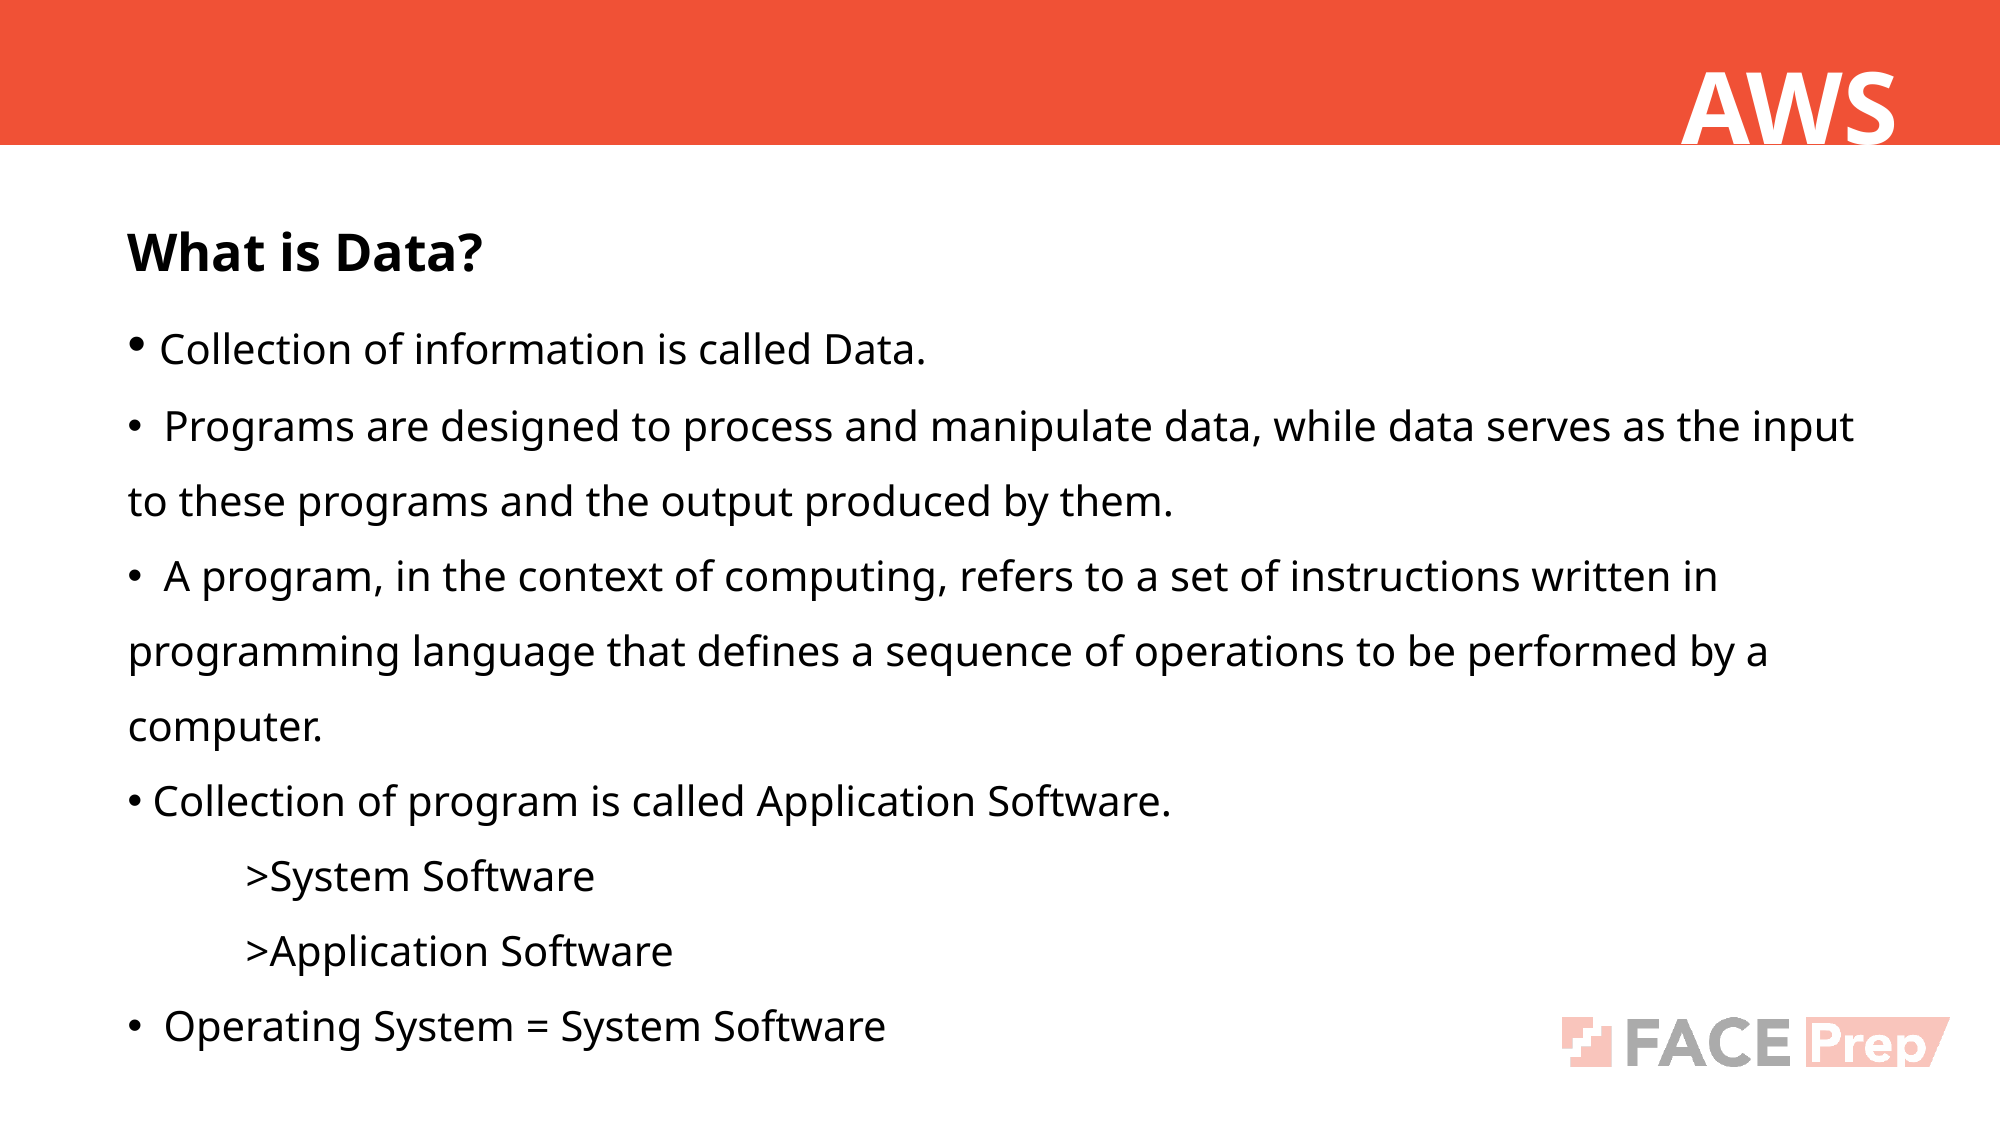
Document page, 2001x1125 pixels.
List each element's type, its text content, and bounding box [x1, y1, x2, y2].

text_box What is Data? Collection of information is called Data. Programs are designed to process and manipulate data, while data serves as the input to these programs and the output produced by them. A program, in the context of computing, refers to a set of instructions written in programming language that defines a sequence of operations to be performed by a computer. Collection of program is called Application Software. >System Software >Application Software Operating System = System Software [112, 180, 1902, 1125]
picture [1562, 1017, 1950, 1067]
text_box AWS [638, 37, 1914, 173]
text_box [0, 0, 2000, 145]
